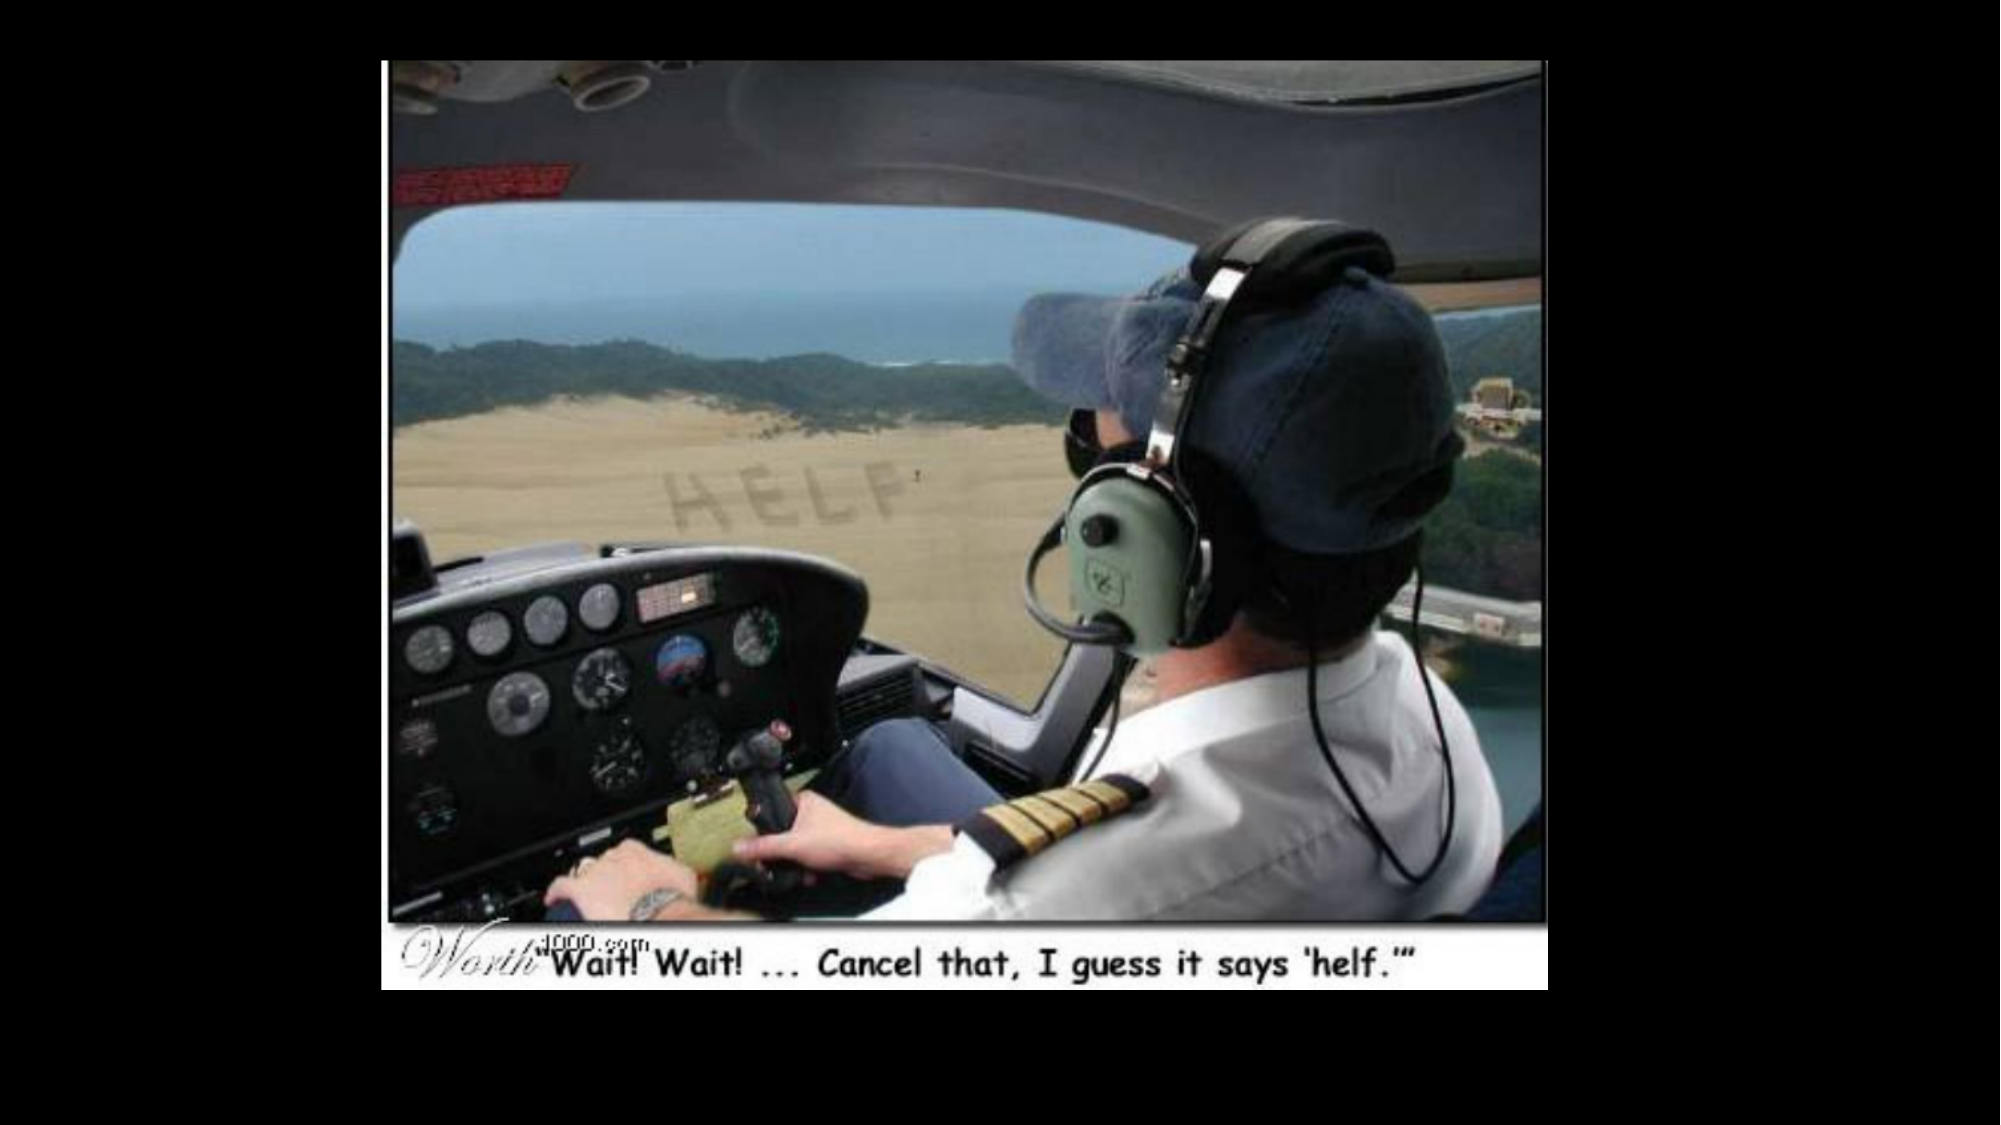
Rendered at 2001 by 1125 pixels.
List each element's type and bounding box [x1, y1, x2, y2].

picture [381, 59, 1548, 990]
